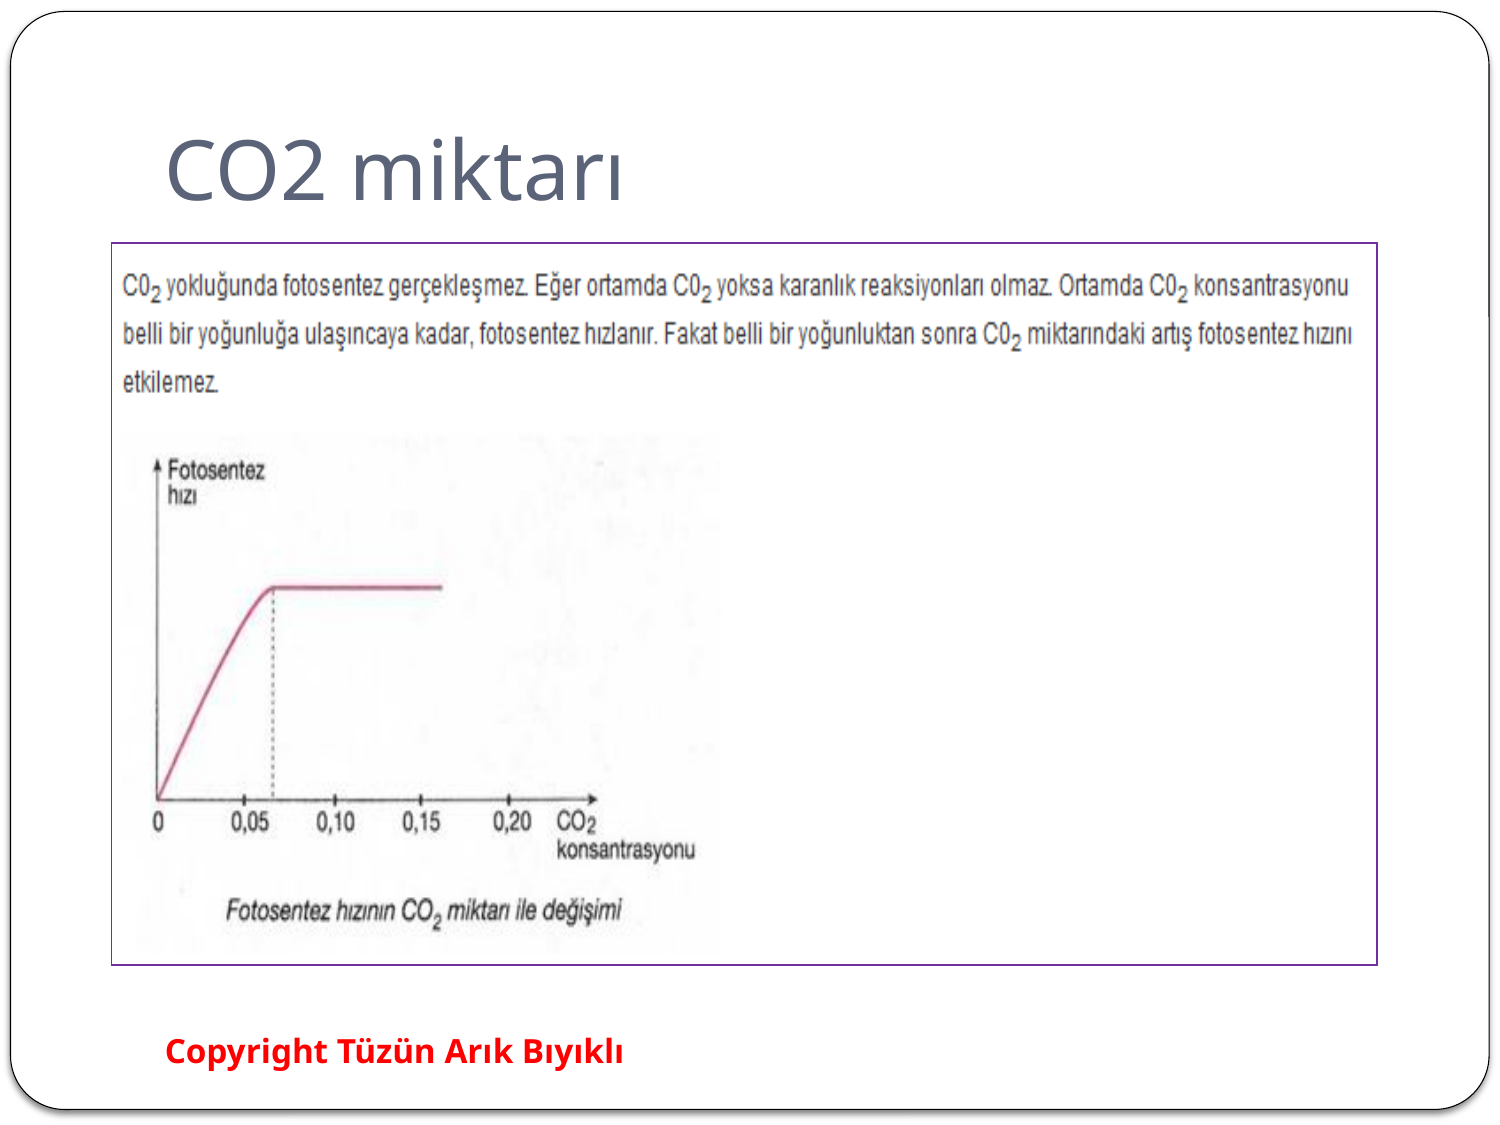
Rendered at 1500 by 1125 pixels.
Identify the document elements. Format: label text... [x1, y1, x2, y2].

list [111, 243, 1377, 965]
title CO2 miktarı [150, 45, 1425, 233]
footer Copyright Tüzün Arık Bıyıklı [150, 1012, 800, 1088]
